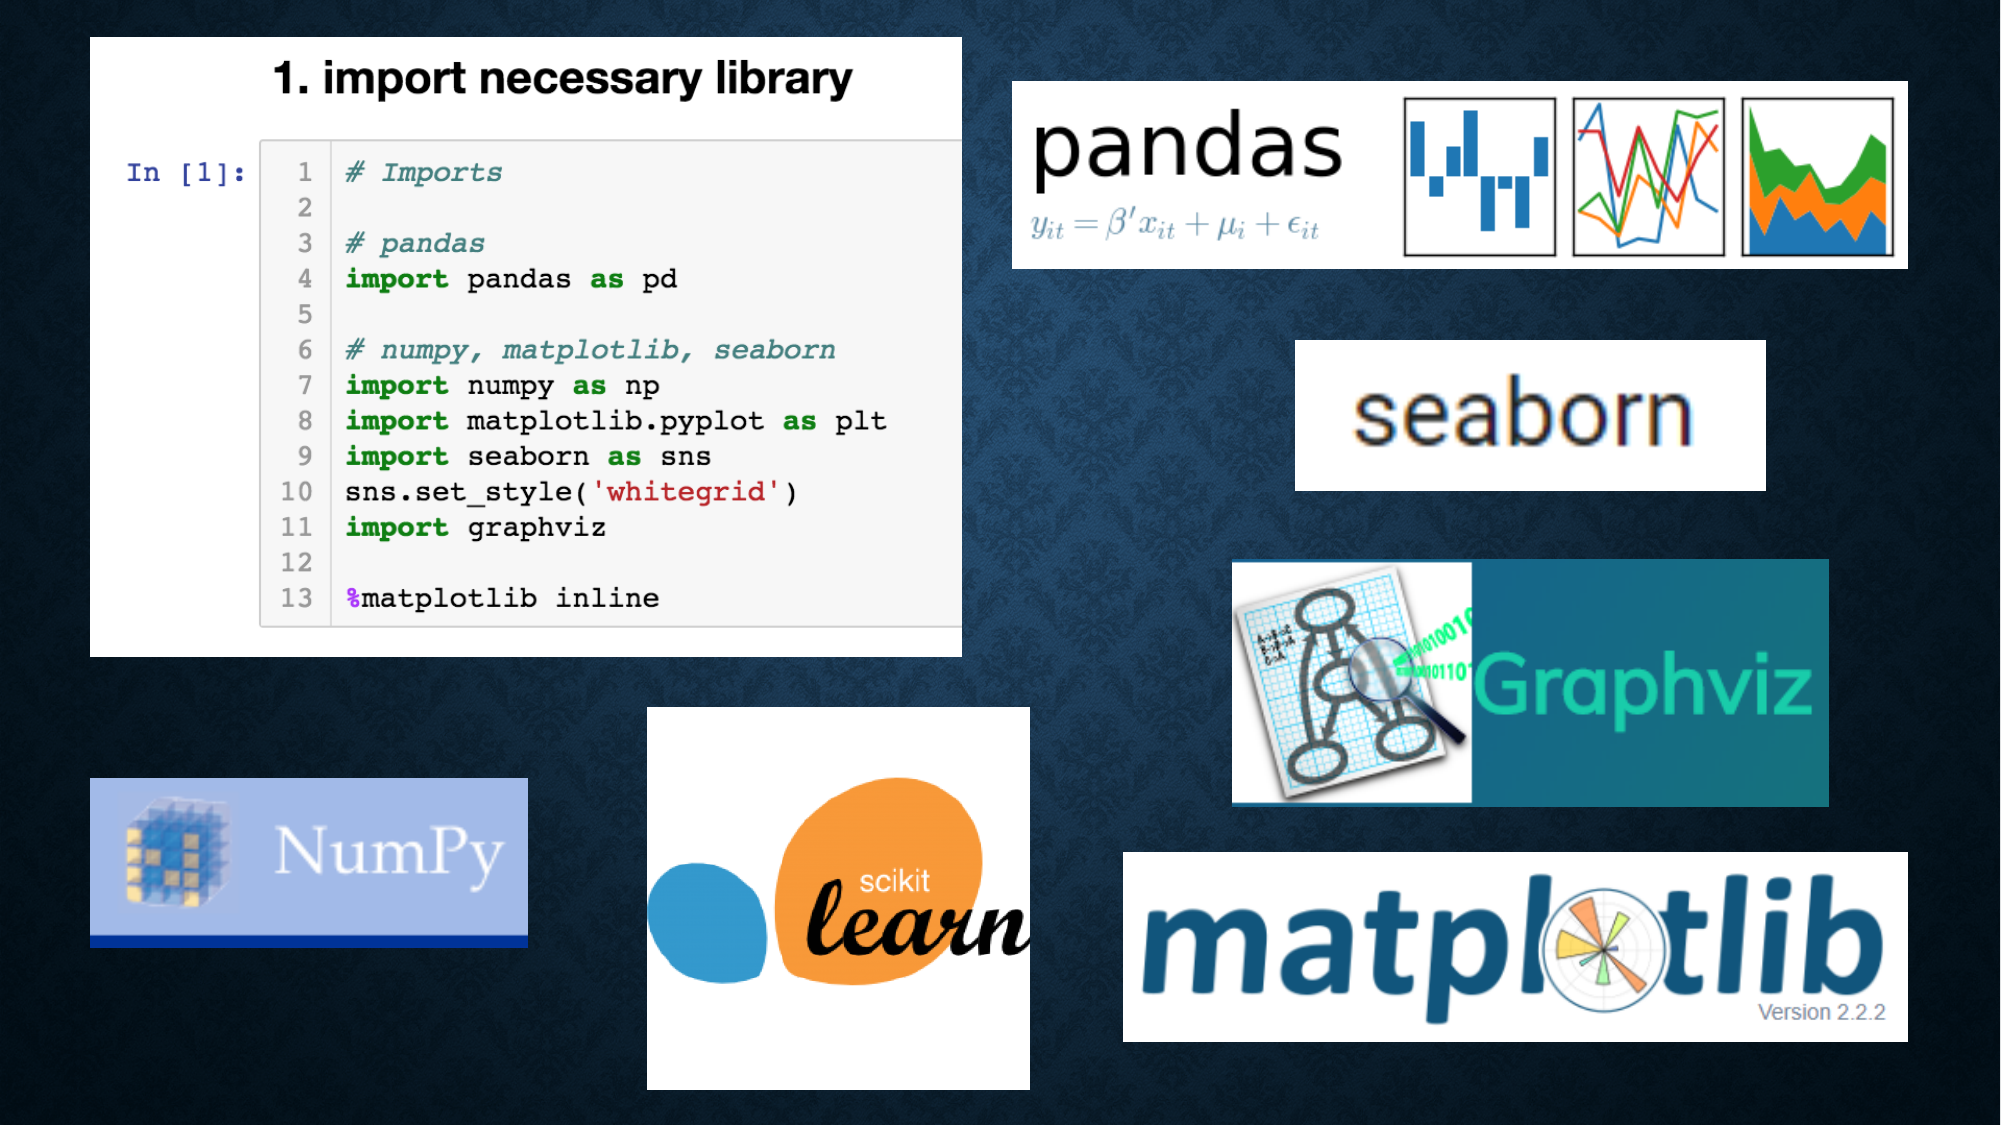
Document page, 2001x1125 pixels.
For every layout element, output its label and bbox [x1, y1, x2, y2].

picture [646, 706, 1031, 1091]
picture [89, 37, 962, 657]
picture [1295, 340, 1767, 492]
picture [1122, 852, 1909, 1043]
picture [89, 778, 529, 949]
picture [1011, 80, 1909, 270]
picture [1232, 558, 1829, 807]
